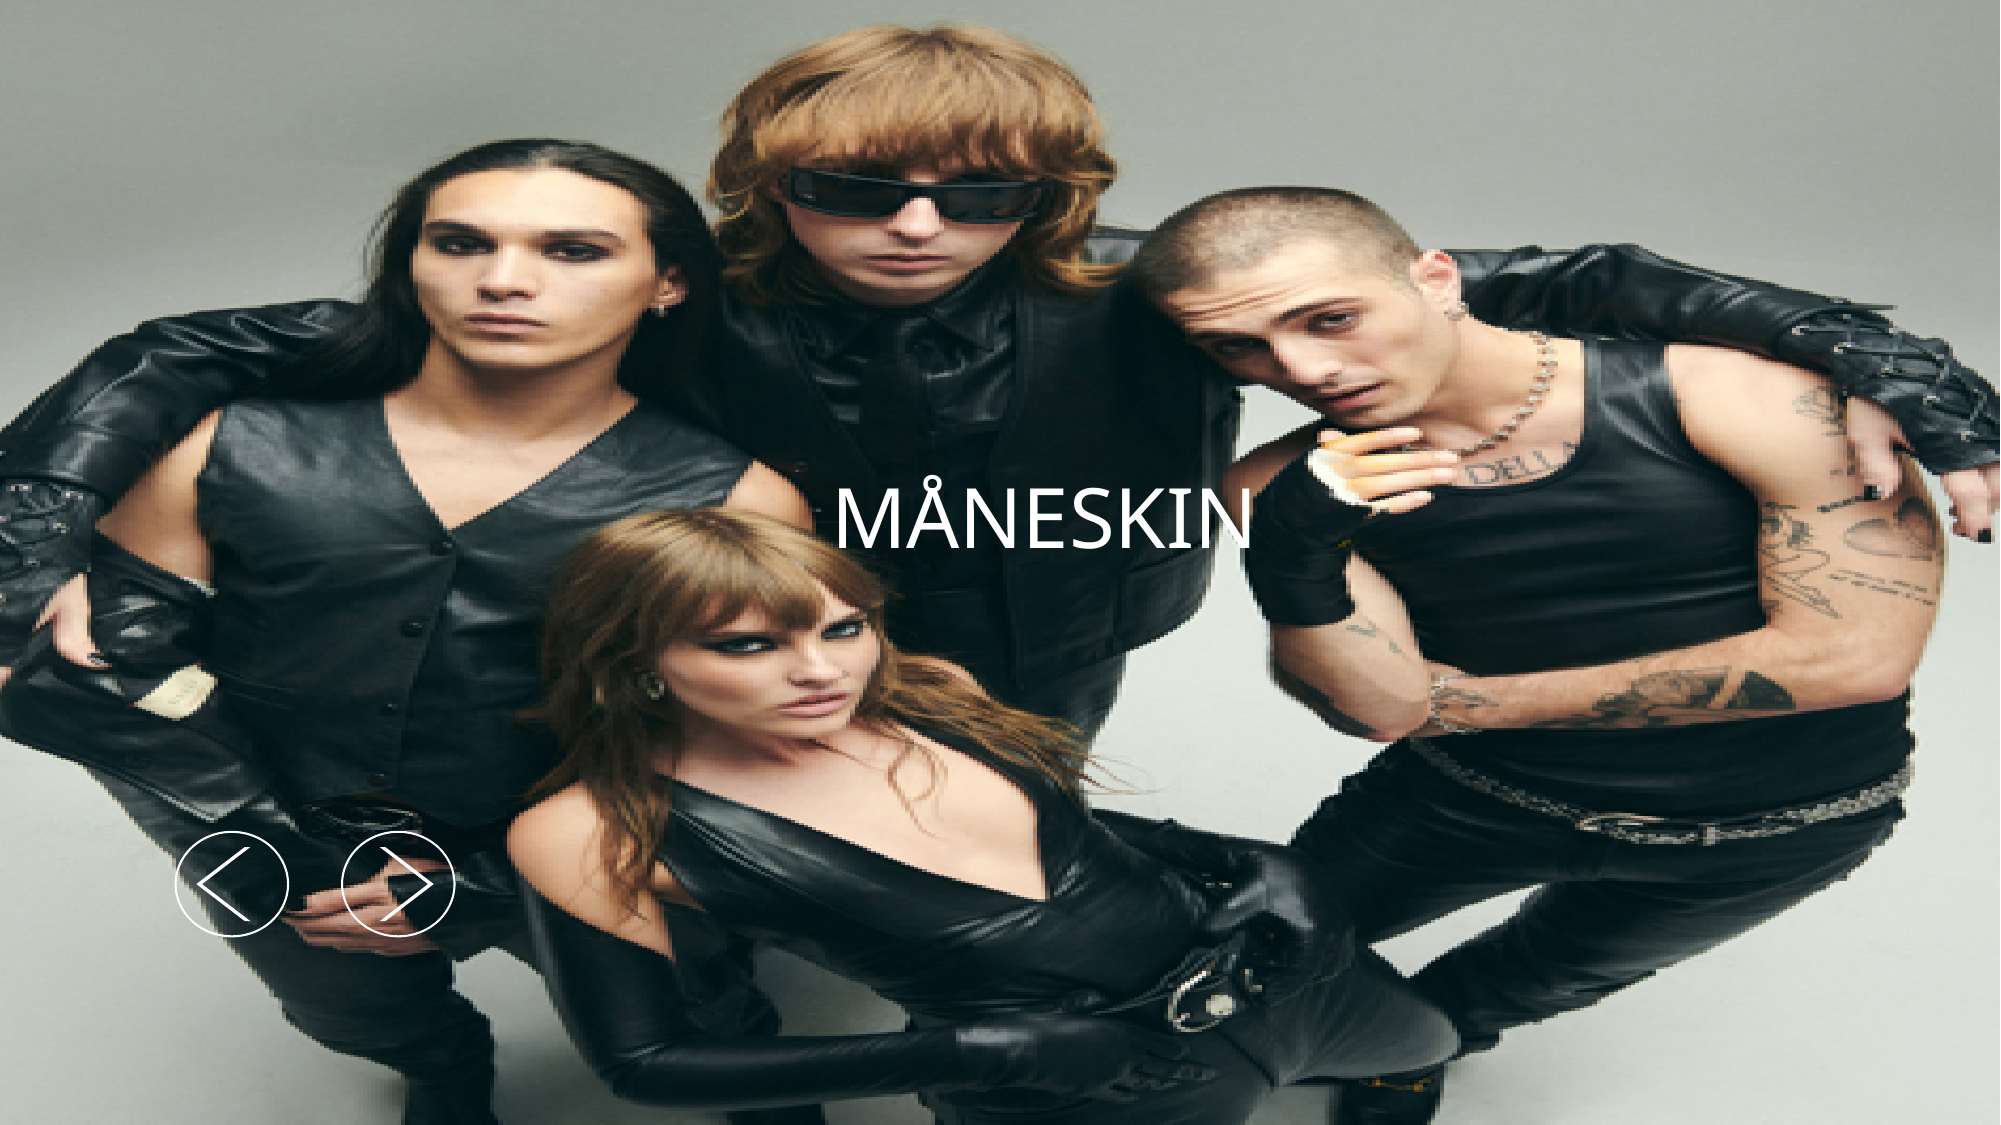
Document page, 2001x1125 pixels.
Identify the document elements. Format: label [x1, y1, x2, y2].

text_box [342, 831, 455, 937]
text_box [175, 831, 289, 937]
picture [0, 0, 2000, 1125]
